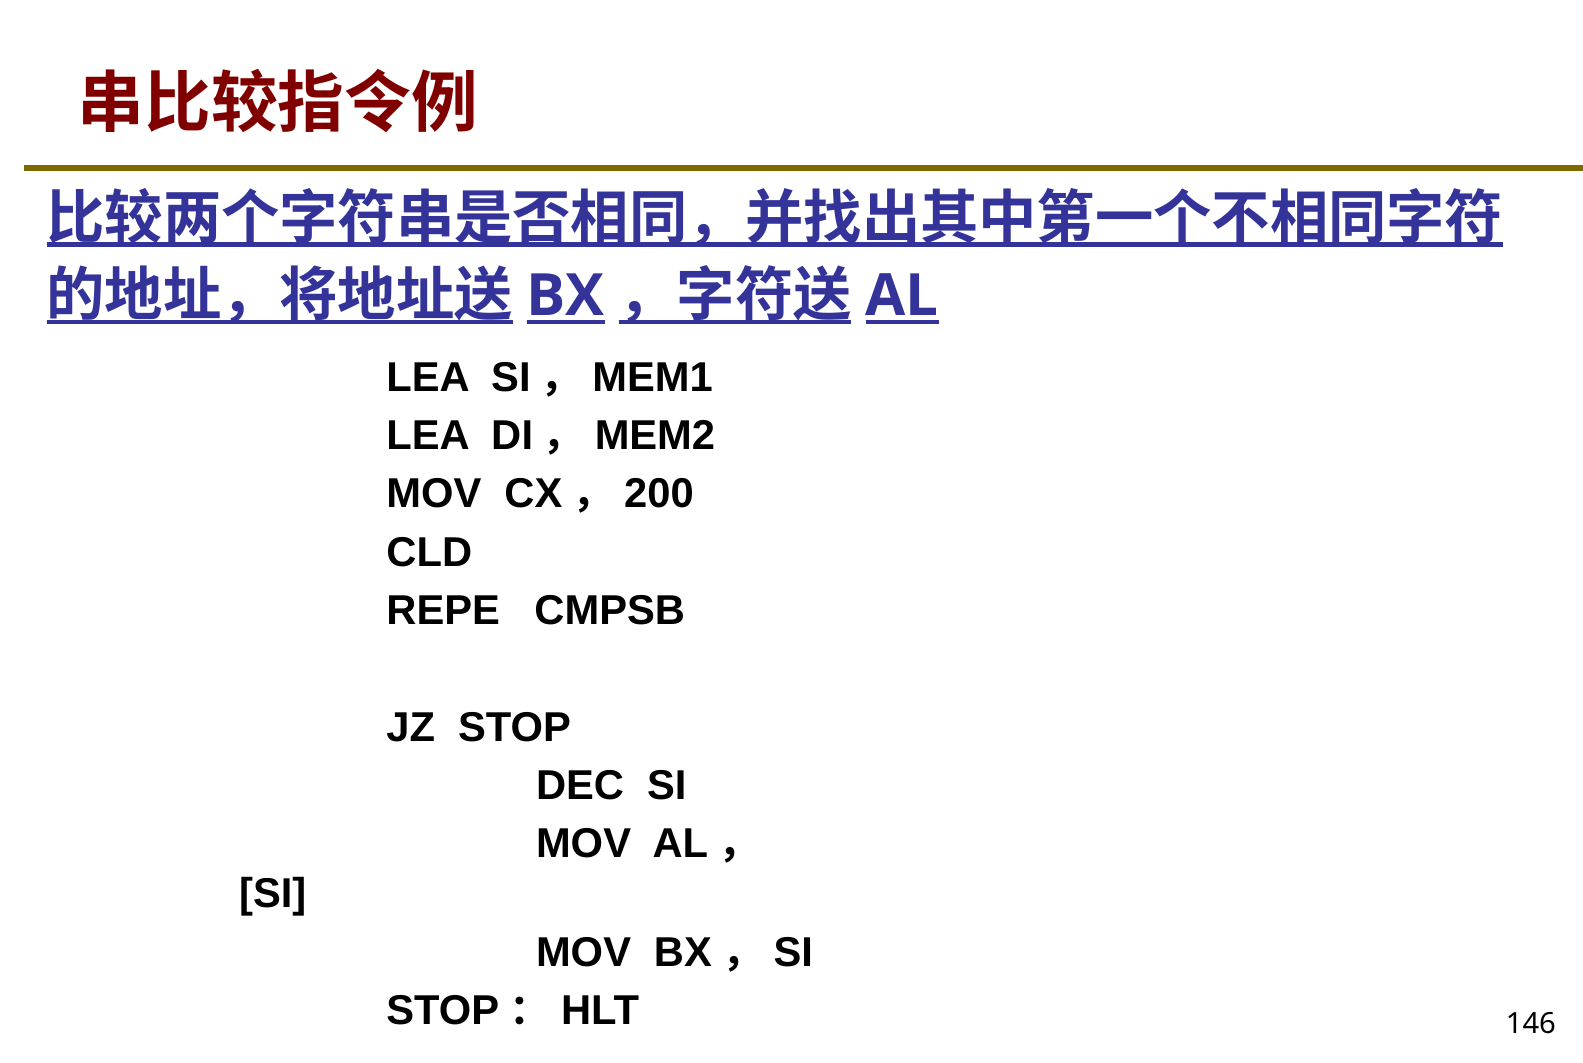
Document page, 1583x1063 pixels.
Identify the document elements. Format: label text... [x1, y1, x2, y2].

title 串比较指令例 [62, 33, 1412, 148]
slide_number 146 [1474, 980, 1572, 1052]
text_box LEA SI，MEM1 LEA DI，MEM2 MOV CX，200 CLD REPE CMPSB JZ STOP DEC SI MOV AL，[SI] MOV BX，SI STOP：HLT [224, 342, 832, 1041]
list 比较两个字符串是否相同，并找出其中第一个不相同字符的地址，将地址送BX，字符送AL [31, 165, 1552, 320]
